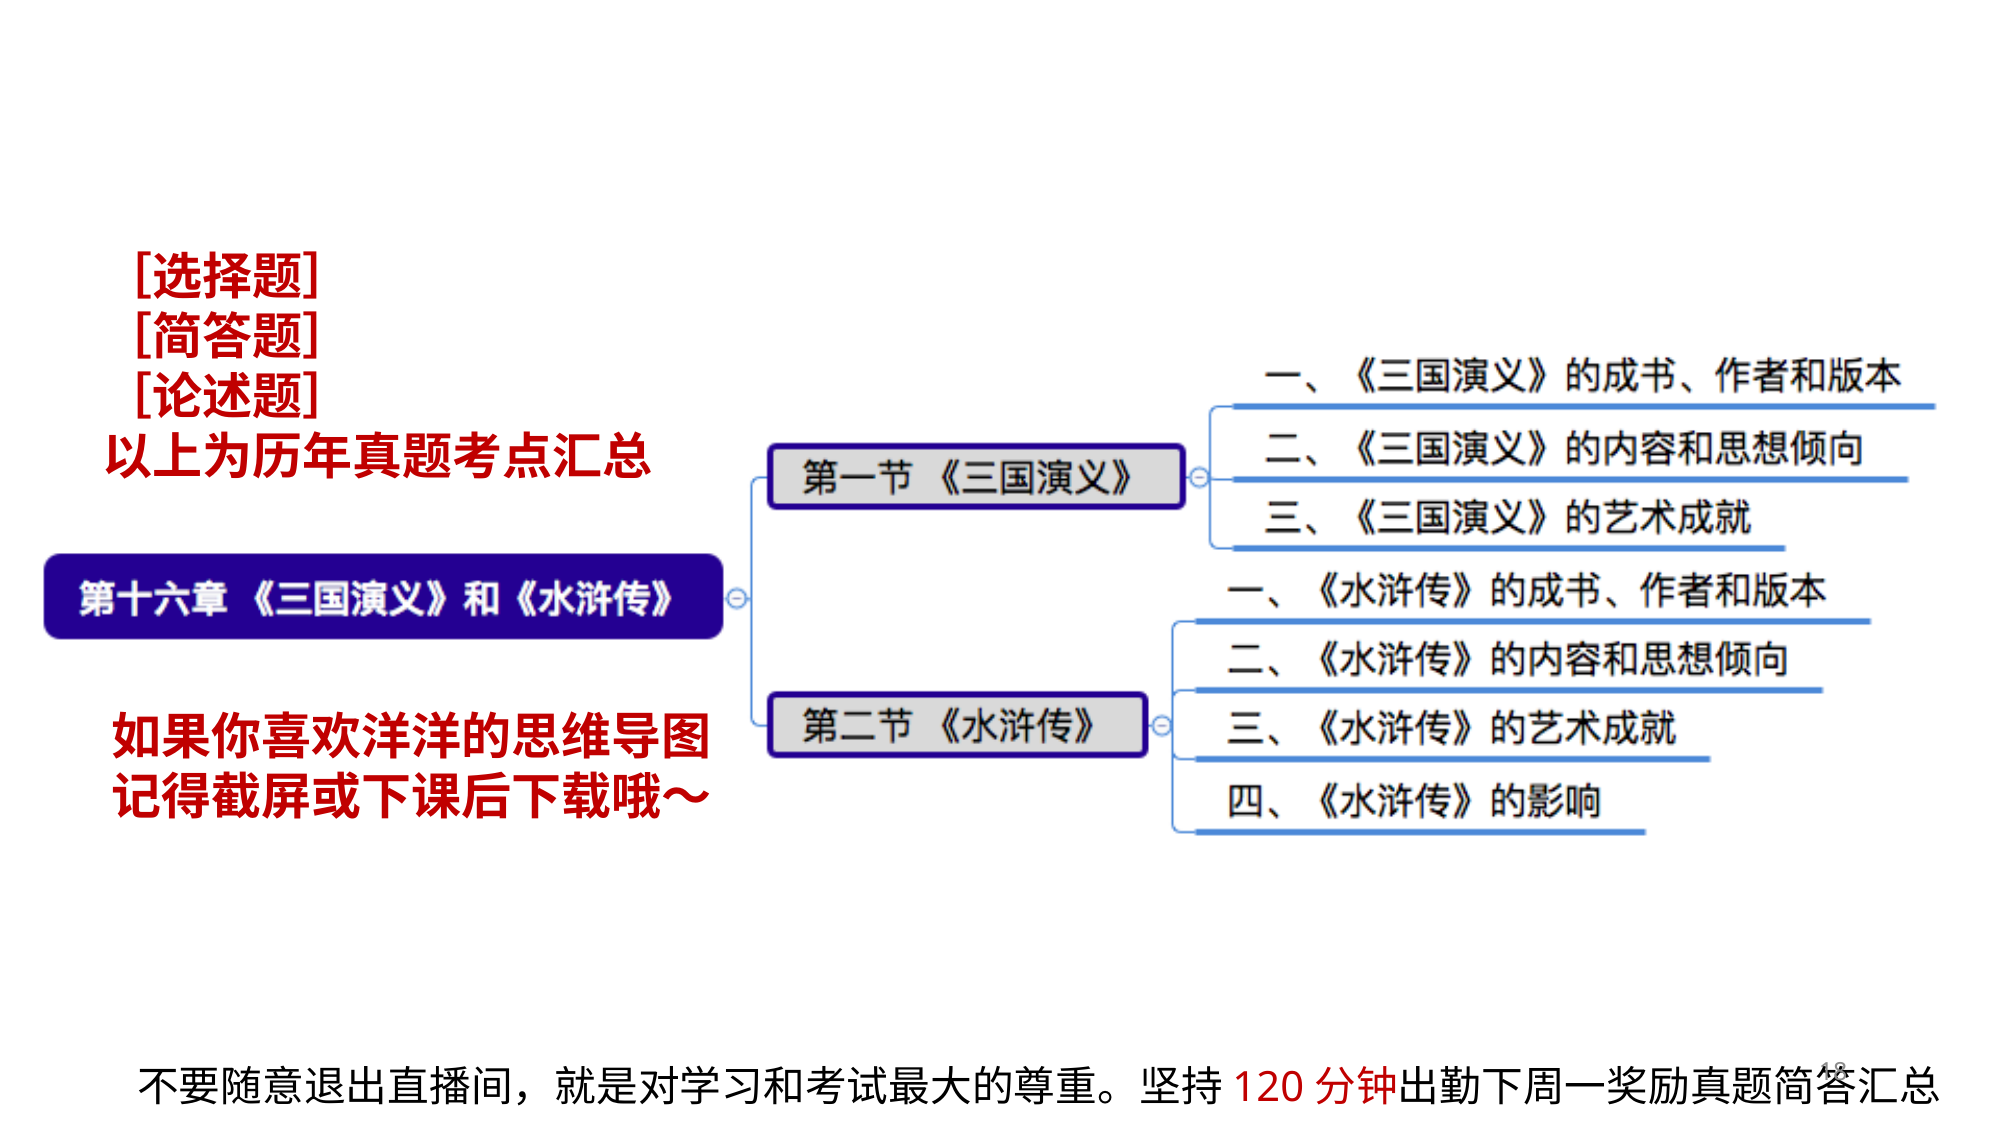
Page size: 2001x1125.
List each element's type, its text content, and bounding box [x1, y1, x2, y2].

picture [11, 237, 1989, 888]
slide_number 18 [1412, 1042, 1863, 1103]
